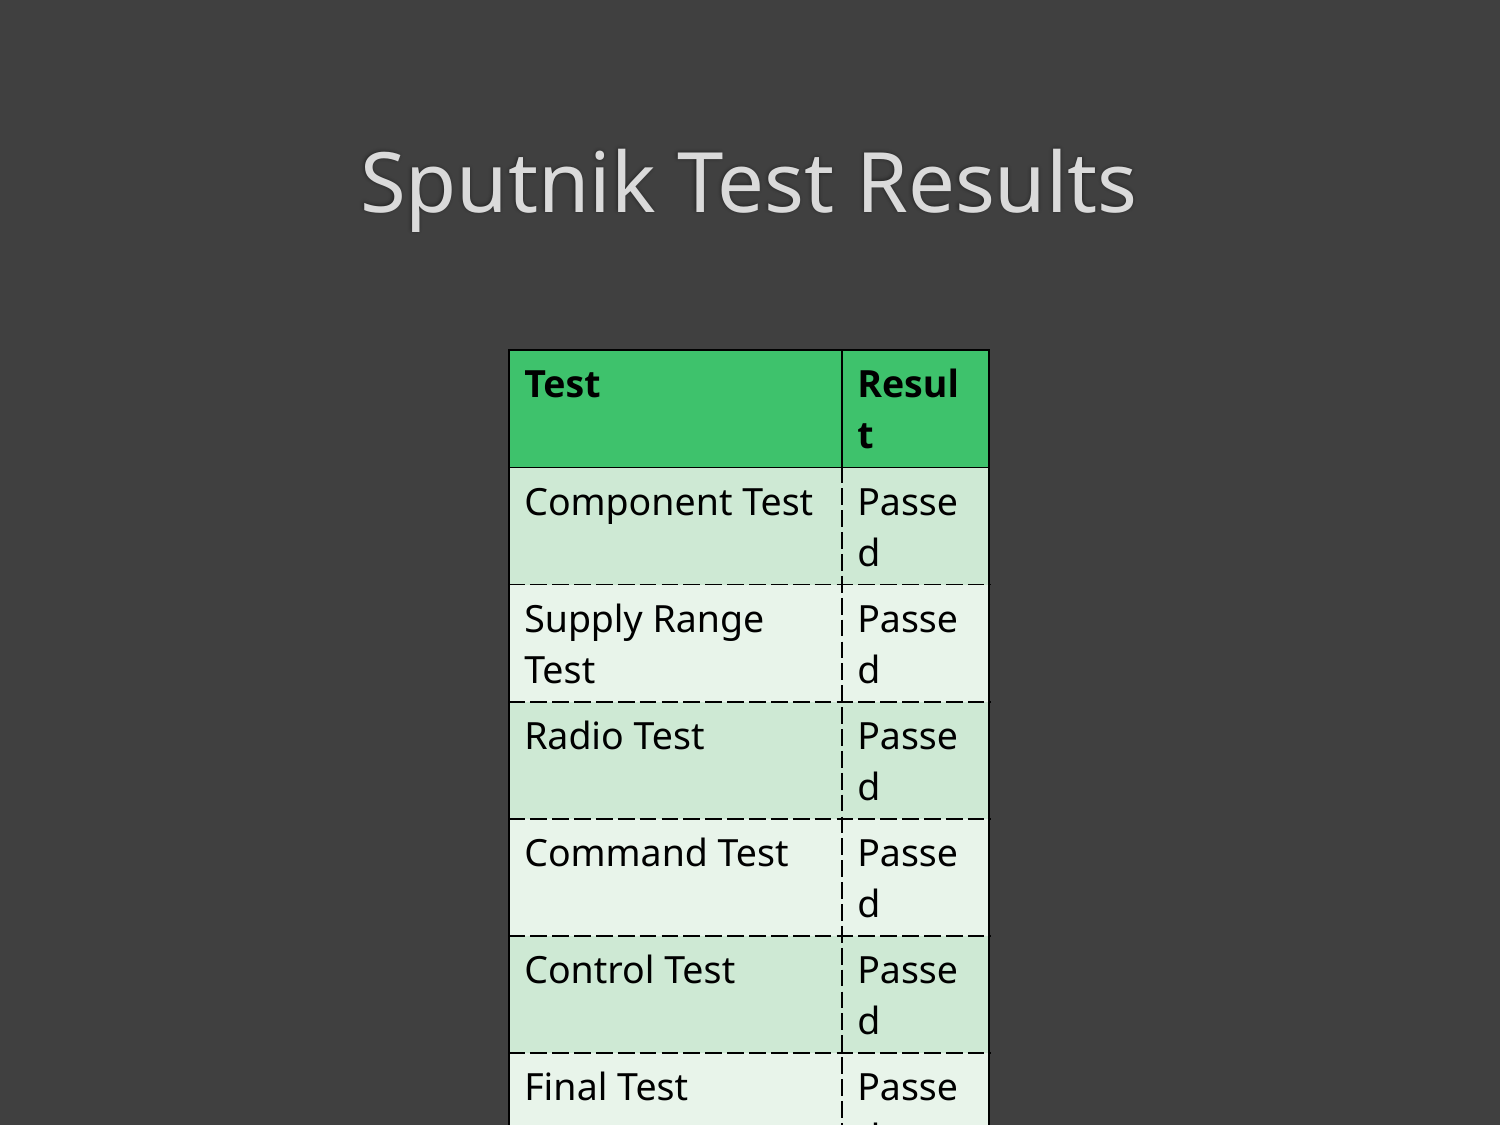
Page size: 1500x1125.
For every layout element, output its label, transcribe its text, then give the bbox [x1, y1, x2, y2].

table_cell Passed [842, 936, 988, 1053]
table_cell Passed [842, 585, 988, 702]
table_cell Passed [842, 1053, 988, 1125]
table_cell Passed [842, 468, 988, 585]
table_cell Component Test [510, 468, 842, 585]
title Sputnik Test Results [112, 99, 1387, 260]
table_cell Passed [842, 702, 988, 819]
table_cell Control Test [510, 936, 842, 1053]
table_cell Supply Range Test [510, 585, 842, 702]
table_header Test [510, 351, 841, 467]
table_cell Radio Test [510, 702, 842, 819]
table_cell Final Test [510, 1053, 842, 1125]
table_cell Passed [842, 819, 988, 936]
table_header Result [843, 351, 988, 467]
table_cell Command Test [510, 819, 842, 936]
